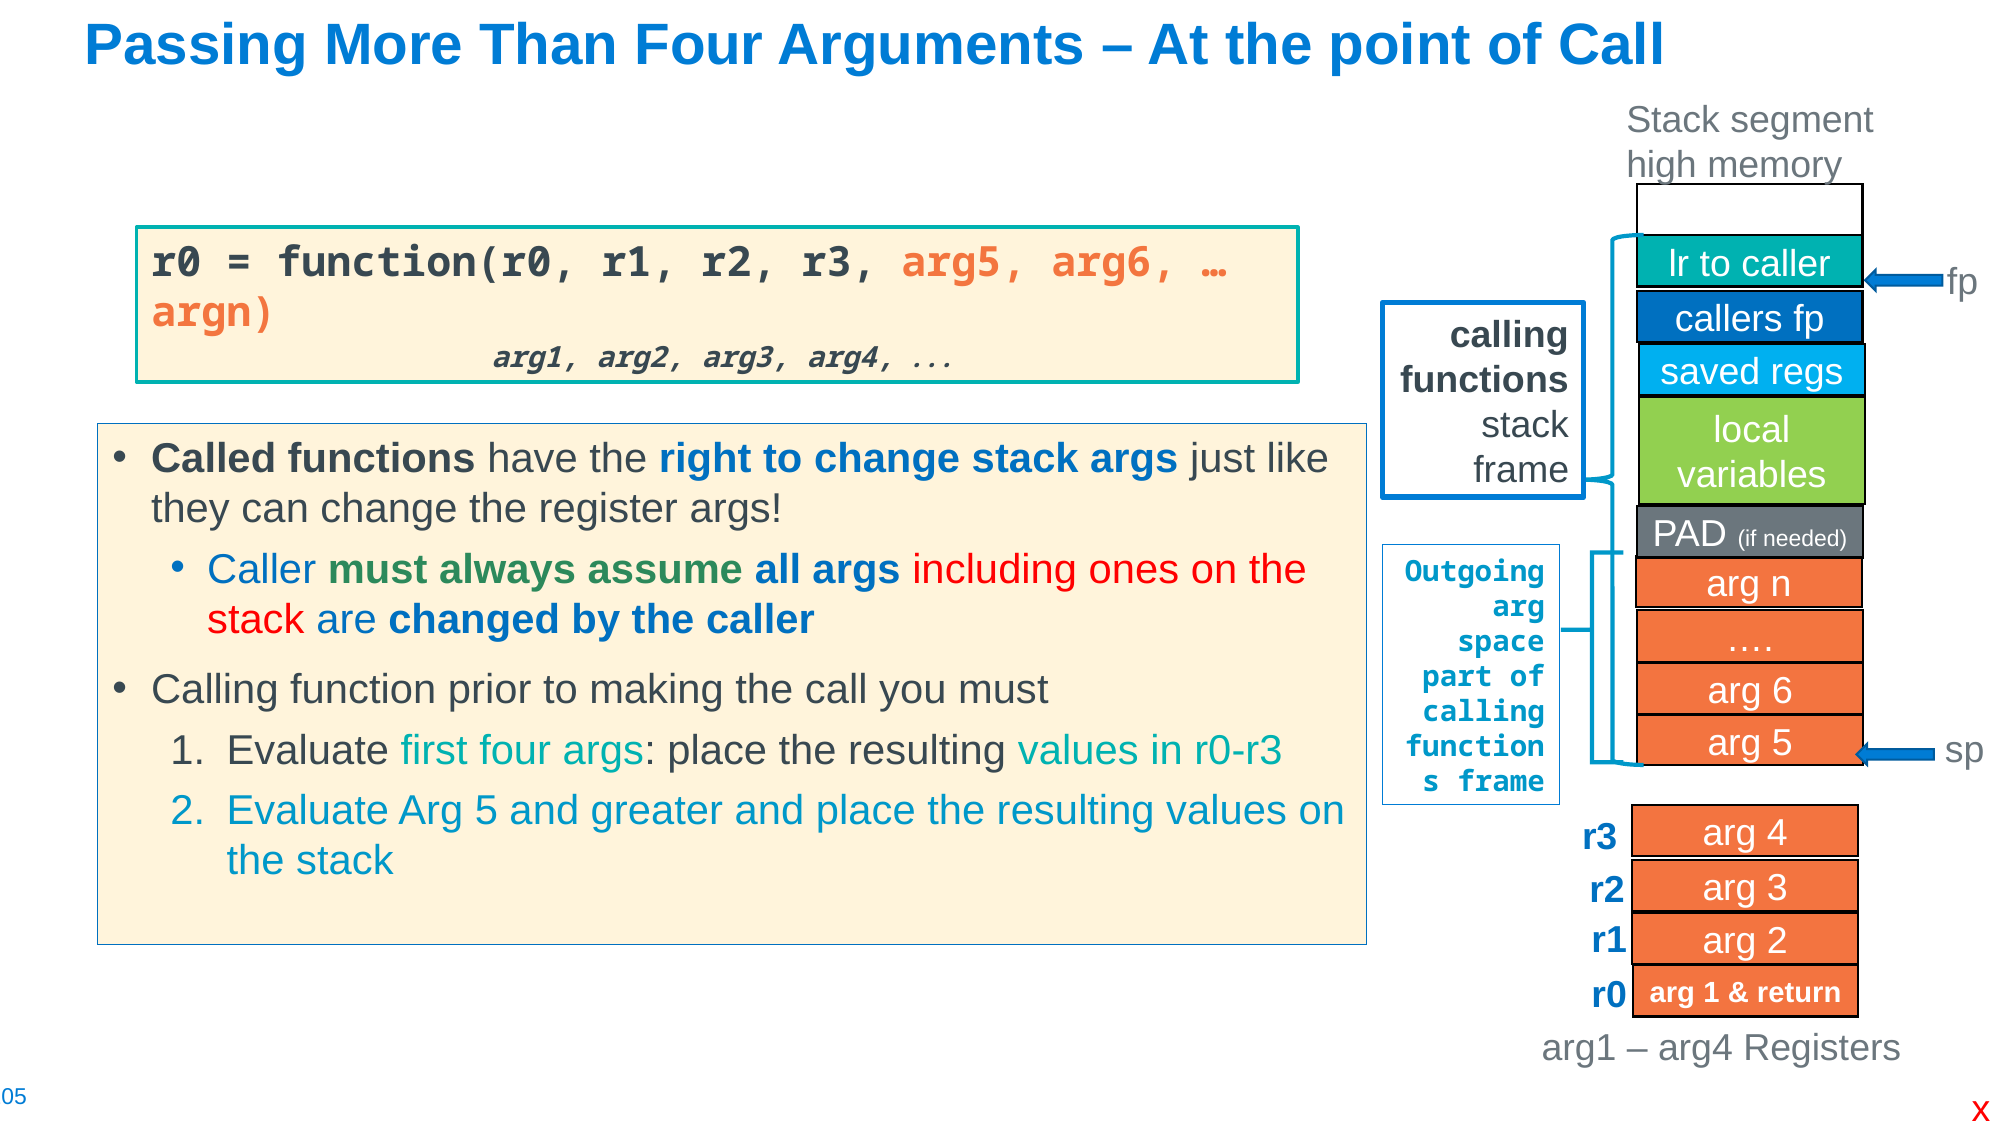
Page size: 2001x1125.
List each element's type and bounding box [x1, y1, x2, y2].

text_box [1382, 87, 2000, 778]
list [97, 423, 1367, 945]
text_box [136, 227, 1298, 382]
title [69, 2, 1795, 85]
text_box [1526, 804, 1917, 1076]
text_box [1956, 1076, 2000, 1125]
